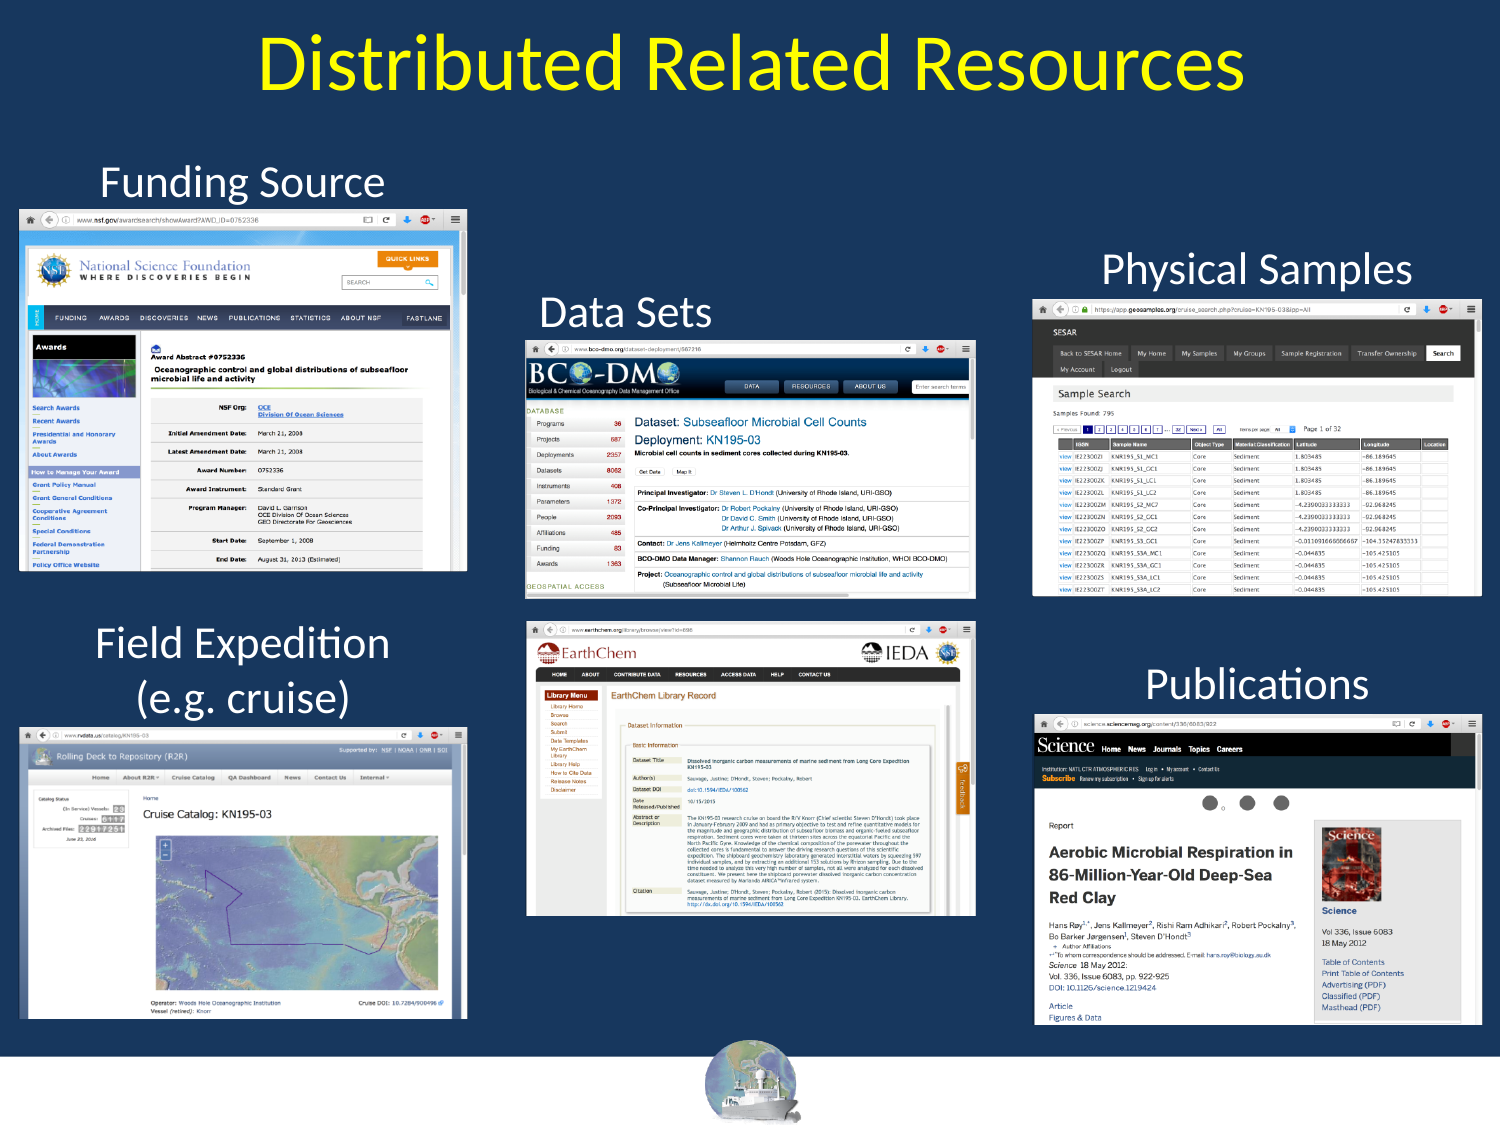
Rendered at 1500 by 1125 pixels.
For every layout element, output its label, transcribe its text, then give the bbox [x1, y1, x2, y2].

text_box Data Sets [525, 275, 976, 339]
text_box Funding Source [17, 145, 468, 209]
text_box Field Expedition (e.g. cruise) [17, 606, 468, 726]
text_box Physical Samples [1032, 232, 1483, 299]
picture [1032, 299, 1483, 597]
text_box Distributed Related Resources [22, 2, 1483, 107]
picture [1032, 713, 1483, 1026]
picture [525, 340, 976, 599]
picture [17, 727, 469, 1020]
picture [703, 1038, 802, 1125]
picture [525, 621, 976, 916]
picture [17, 209, 469, 572]
text_box Publications [1032, 647, 1483, 713]
